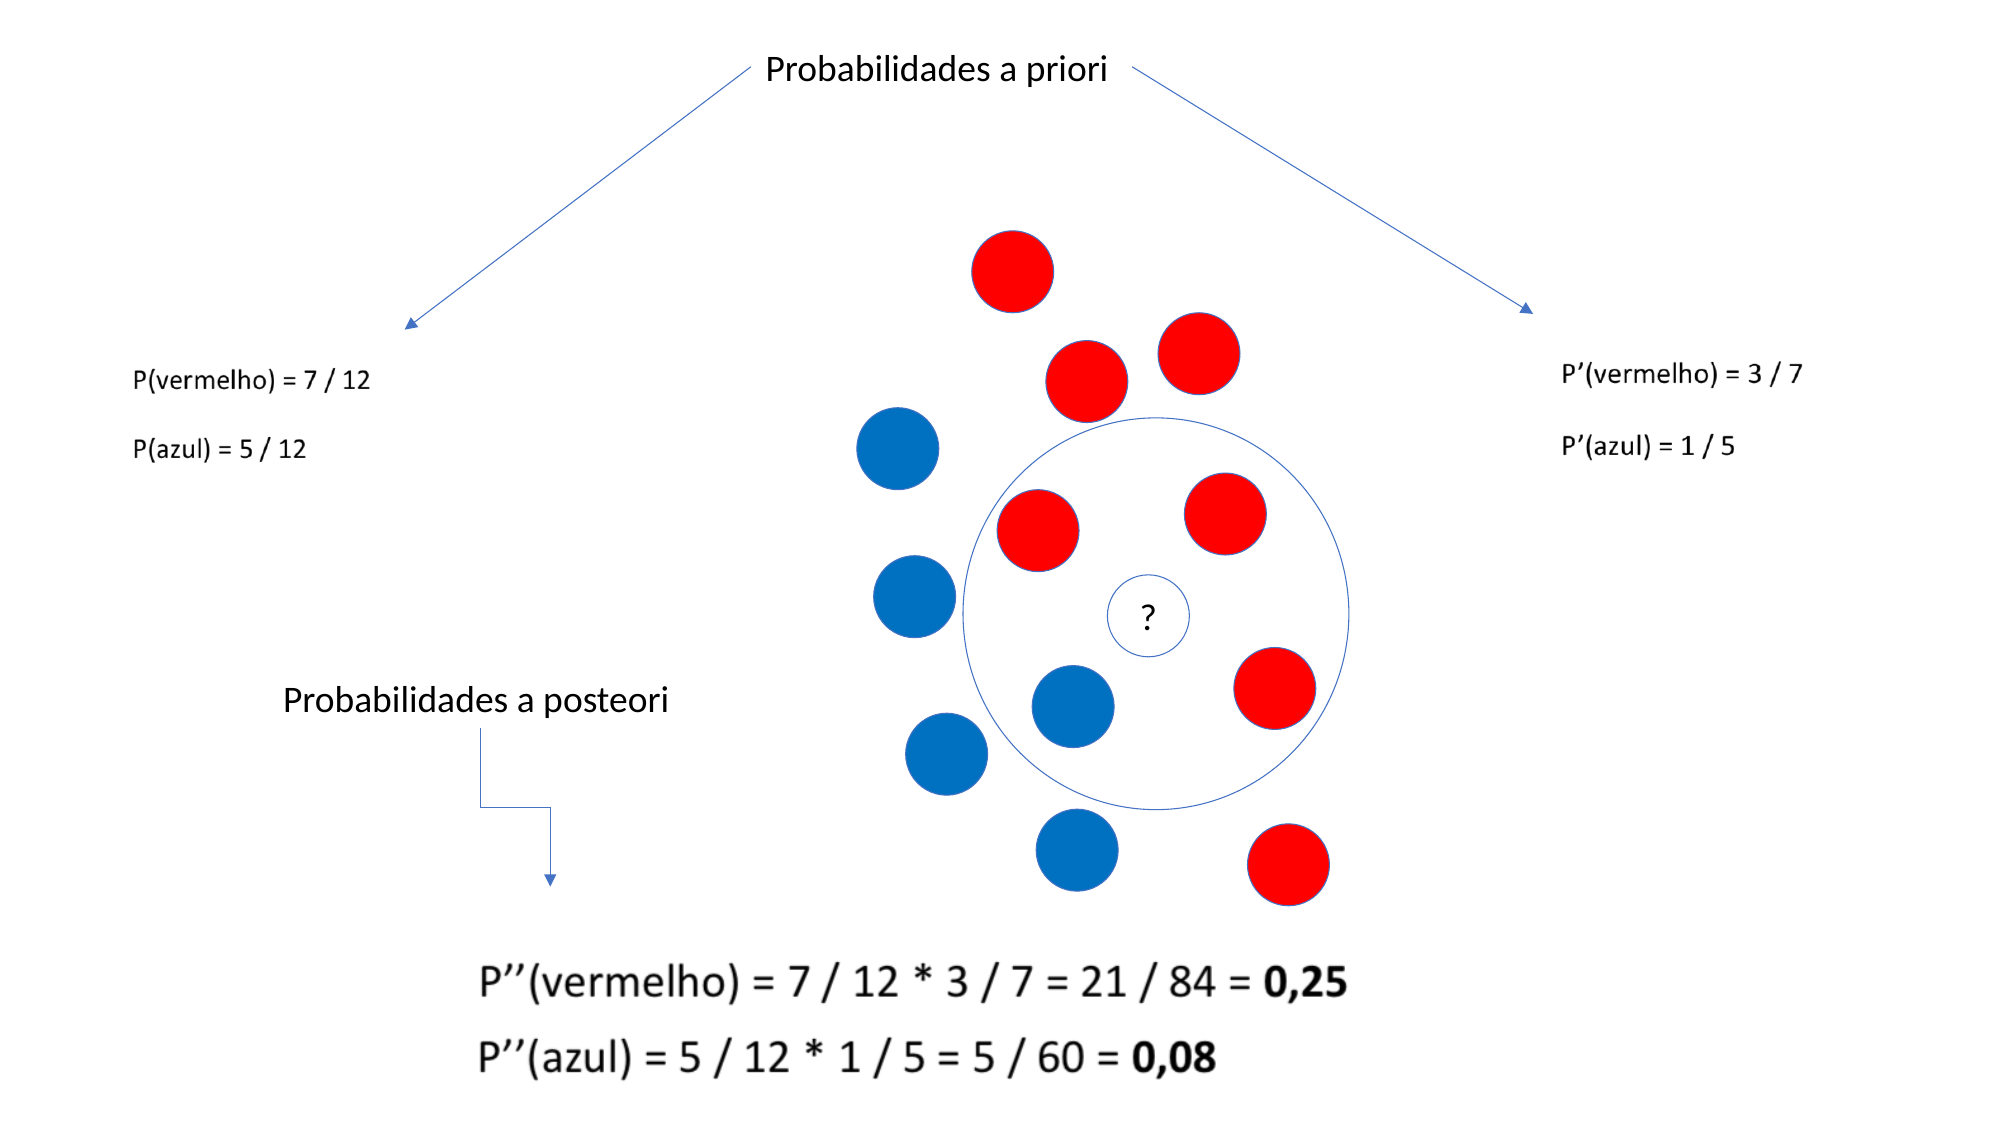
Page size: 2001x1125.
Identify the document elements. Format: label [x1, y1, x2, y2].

text_box [856, 230, 1330, 906]
text_box [265, 667, 696, 887]
picture [1548, 358, 1814, 465]
picture [120, 348, 379, 476]
text_box [404, 36, 1534, 330]
picture [462, 952, 1364, 1094]
text_box [1330, 528, 1350, 700]
